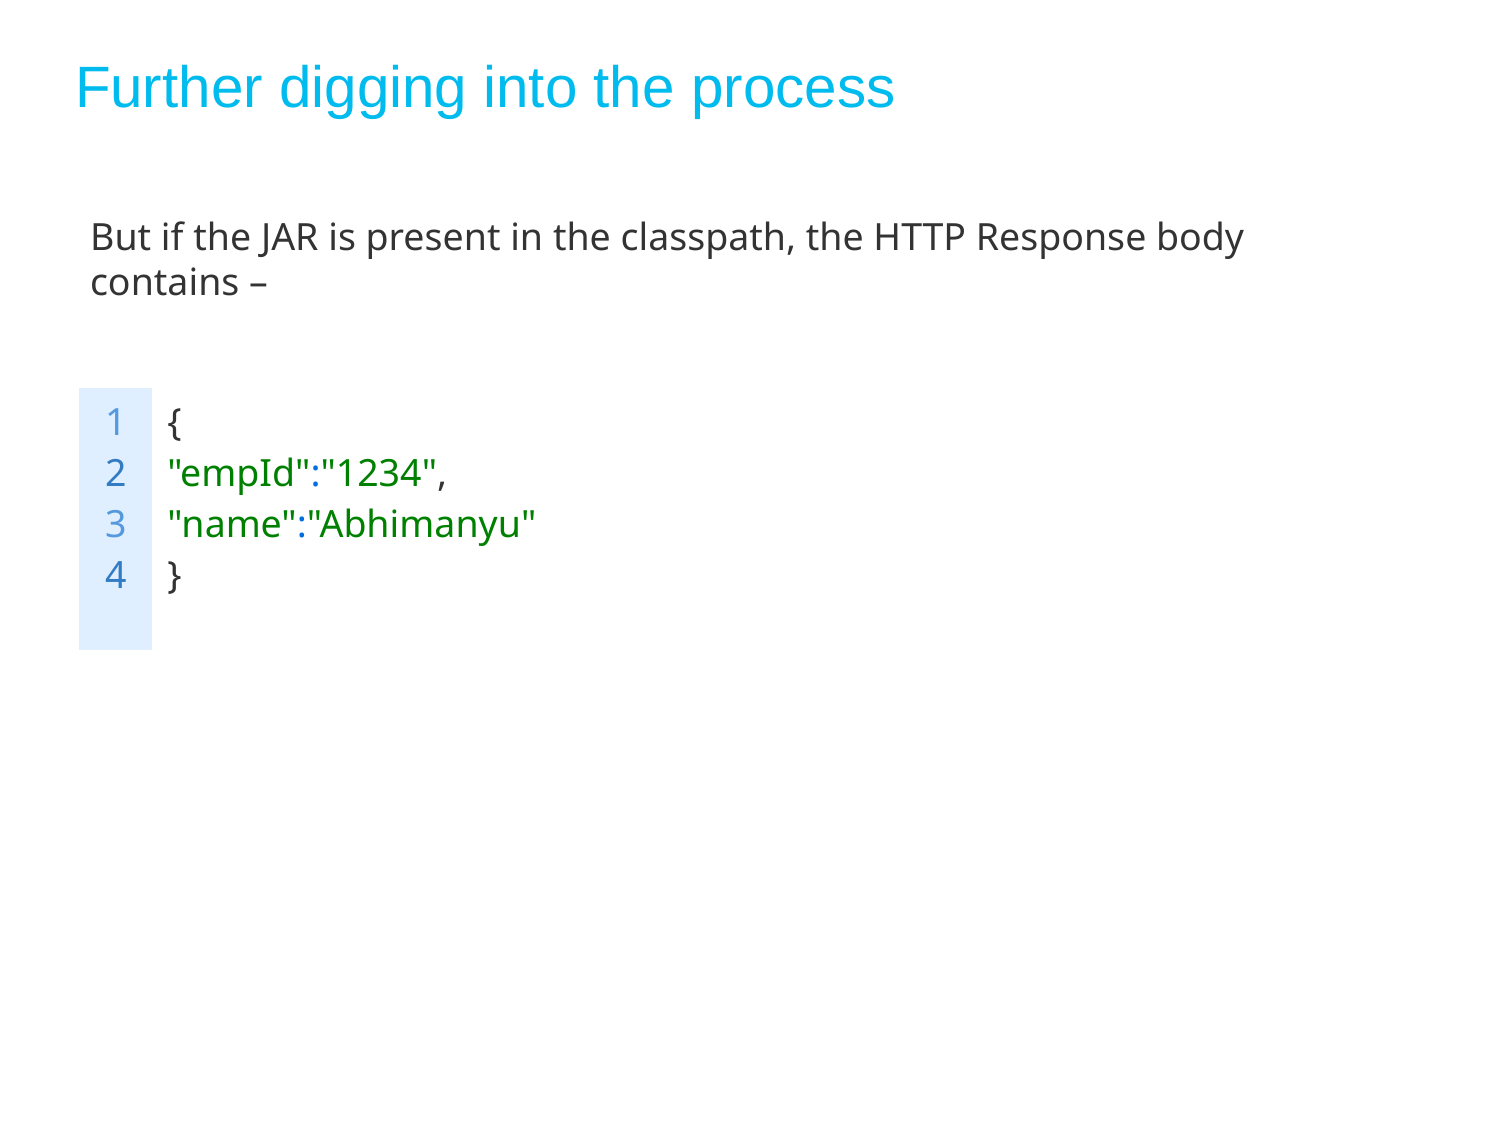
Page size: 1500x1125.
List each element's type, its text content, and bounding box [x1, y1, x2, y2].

title Further digging into the process [75, 30, 1425, 173]
table_header { "empId":"1234", "name":"Abhimanyu" } [152, 388, 1125, 650]
text_box But if the JAR is present in the classpath, the HTTP Response body contains – [74, 205, 1338, 356]
table_header 1 2 3 4 [79, 388, 152, 650]
